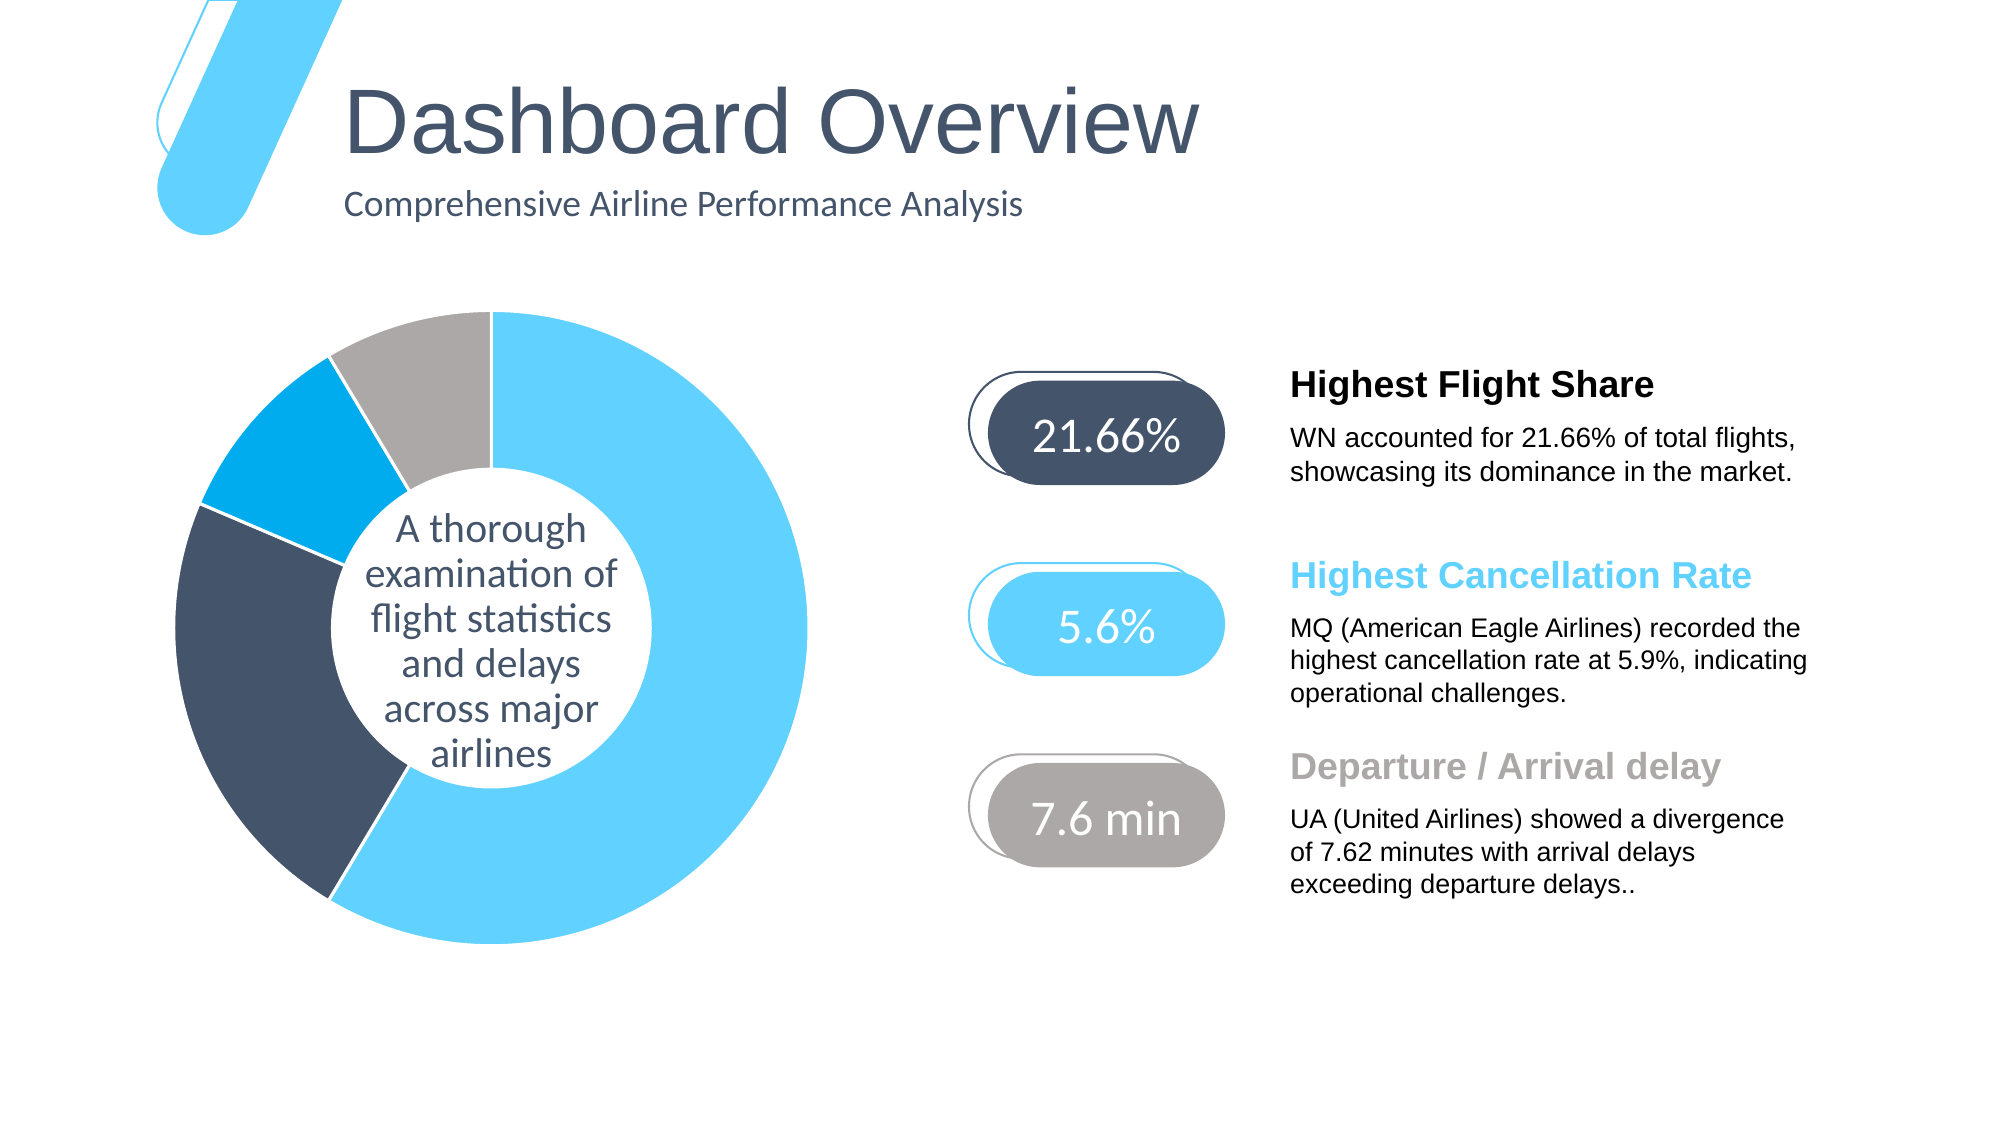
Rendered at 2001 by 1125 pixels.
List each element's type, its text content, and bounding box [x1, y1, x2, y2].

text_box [968, 715, 1828, 907]
text_box Comprehensive Airline Performance Analysis [329, 172, 2000, 277]
chart [0, 297, 988, 960]
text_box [968, 524, 1828, 715]
text_box Dashboard Overview [329, 75, 1394, 172]
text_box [968, 333, 1828, 524]
